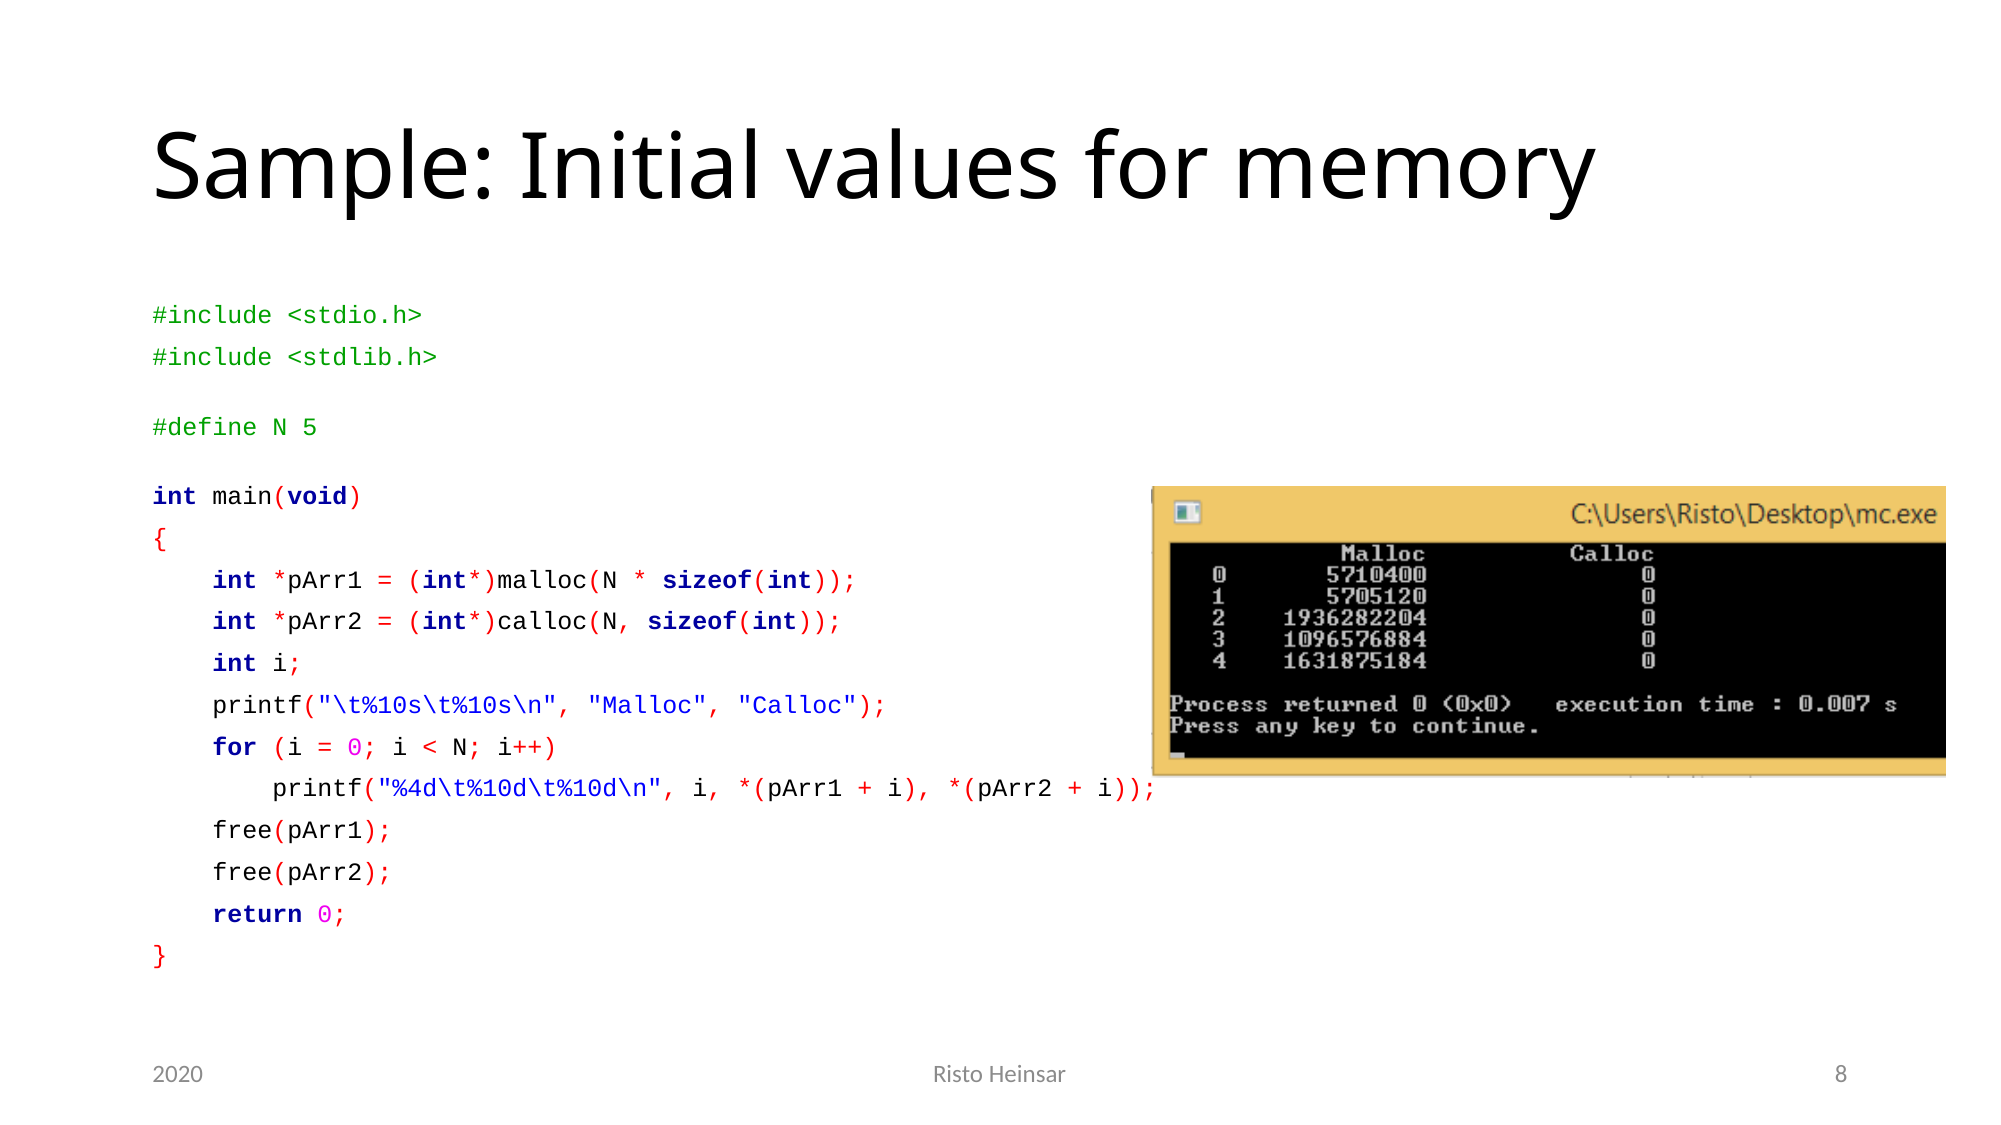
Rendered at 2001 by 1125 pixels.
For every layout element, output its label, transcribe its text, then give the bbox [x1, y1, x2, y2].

slide_number 2020 [137, 1042, 588, 1103]
picture [1151, 486, 1946, 778]
slide_number 8 [1412, 1042, 1863, 1103]
footer Risto Heinsar [662, 1042, 1338, 1103]
list #include <stdio.h> #include <stdlib.h> #define N 5 int main(void) { int *pArr1 = (int*)malloc(N * sizeof(int)); int *pArr2 = (int*)calloc(N, sizeof(int)); int i; printf("\t%10s\t%10s\n", "Malloc", "Calloc"); for (i = 0; i < N; i++) printf("%4d\t%10d\t%10d\n", i, *(pArr1 + i), *(pArr2 + i)); free(pArr1); free(pArr2); return 0; } [137, 299, 1863, 1014]
title Sample: Initial values for memory [137, 59, 1863, 278]
